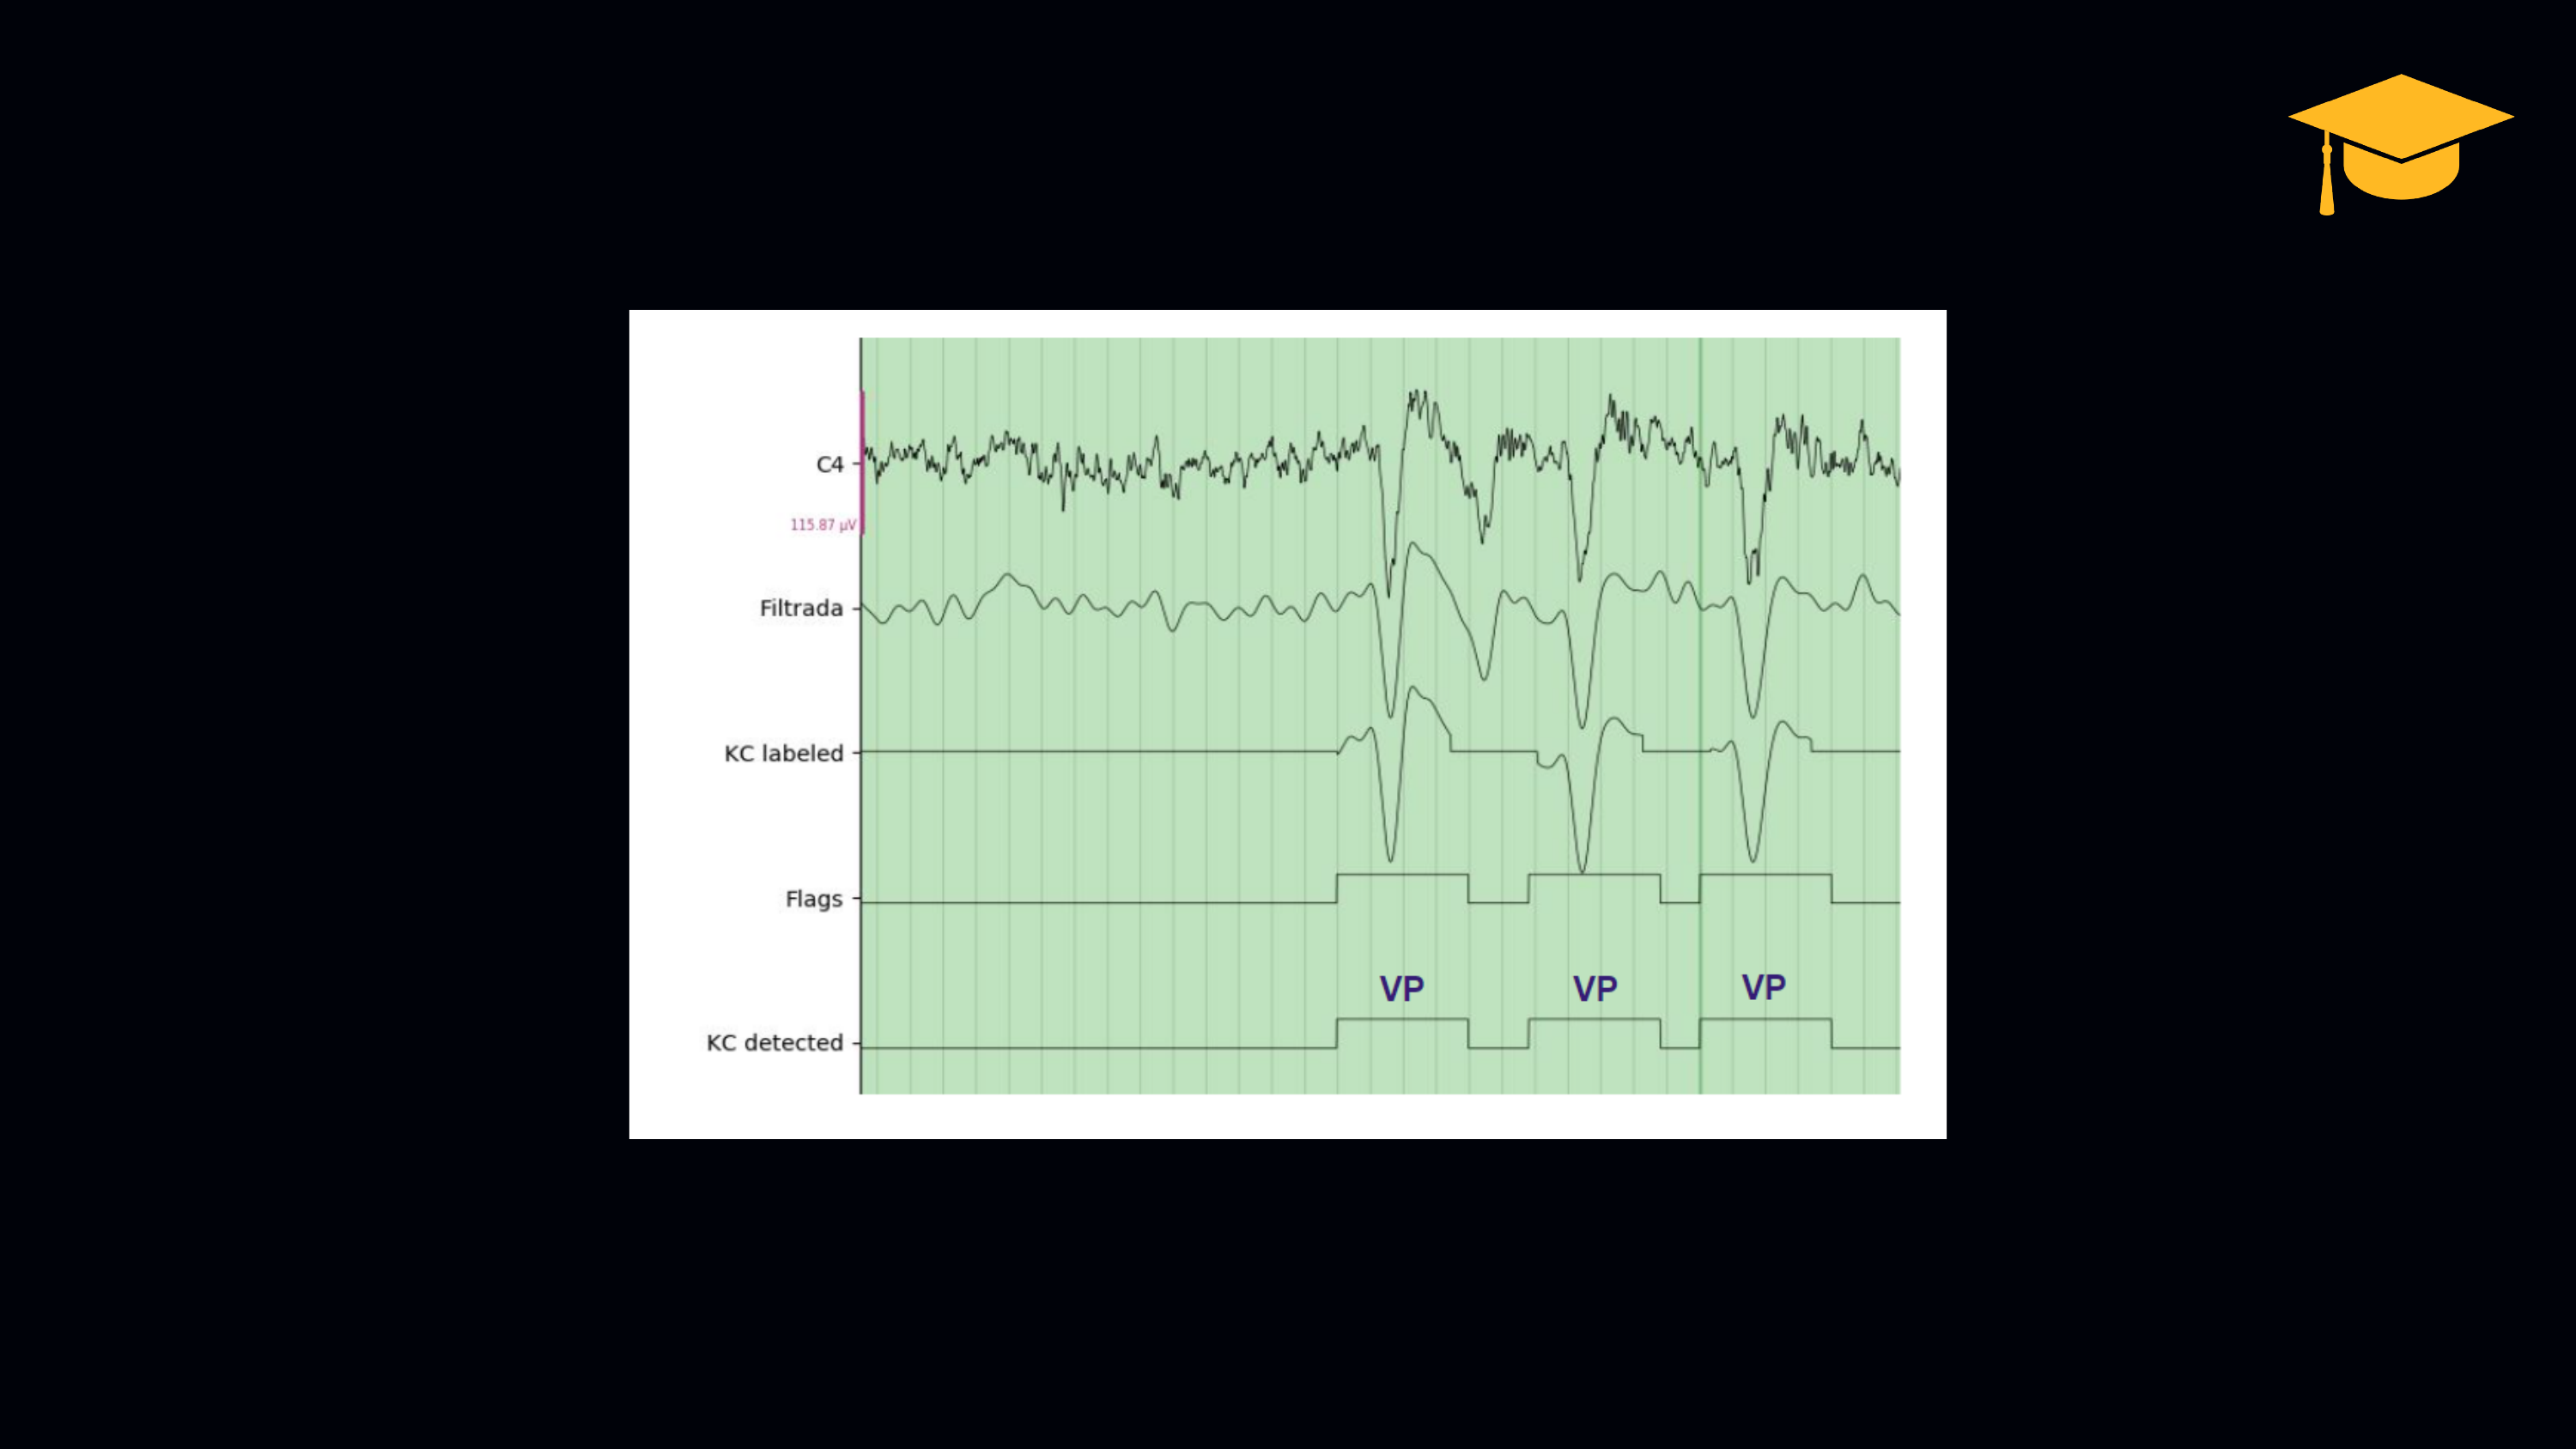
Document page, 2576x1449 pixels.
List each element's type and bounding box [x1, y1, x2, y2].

text_box [629, 310, 1947, 1139]
text_box [2287, 74, 2515, 215]
